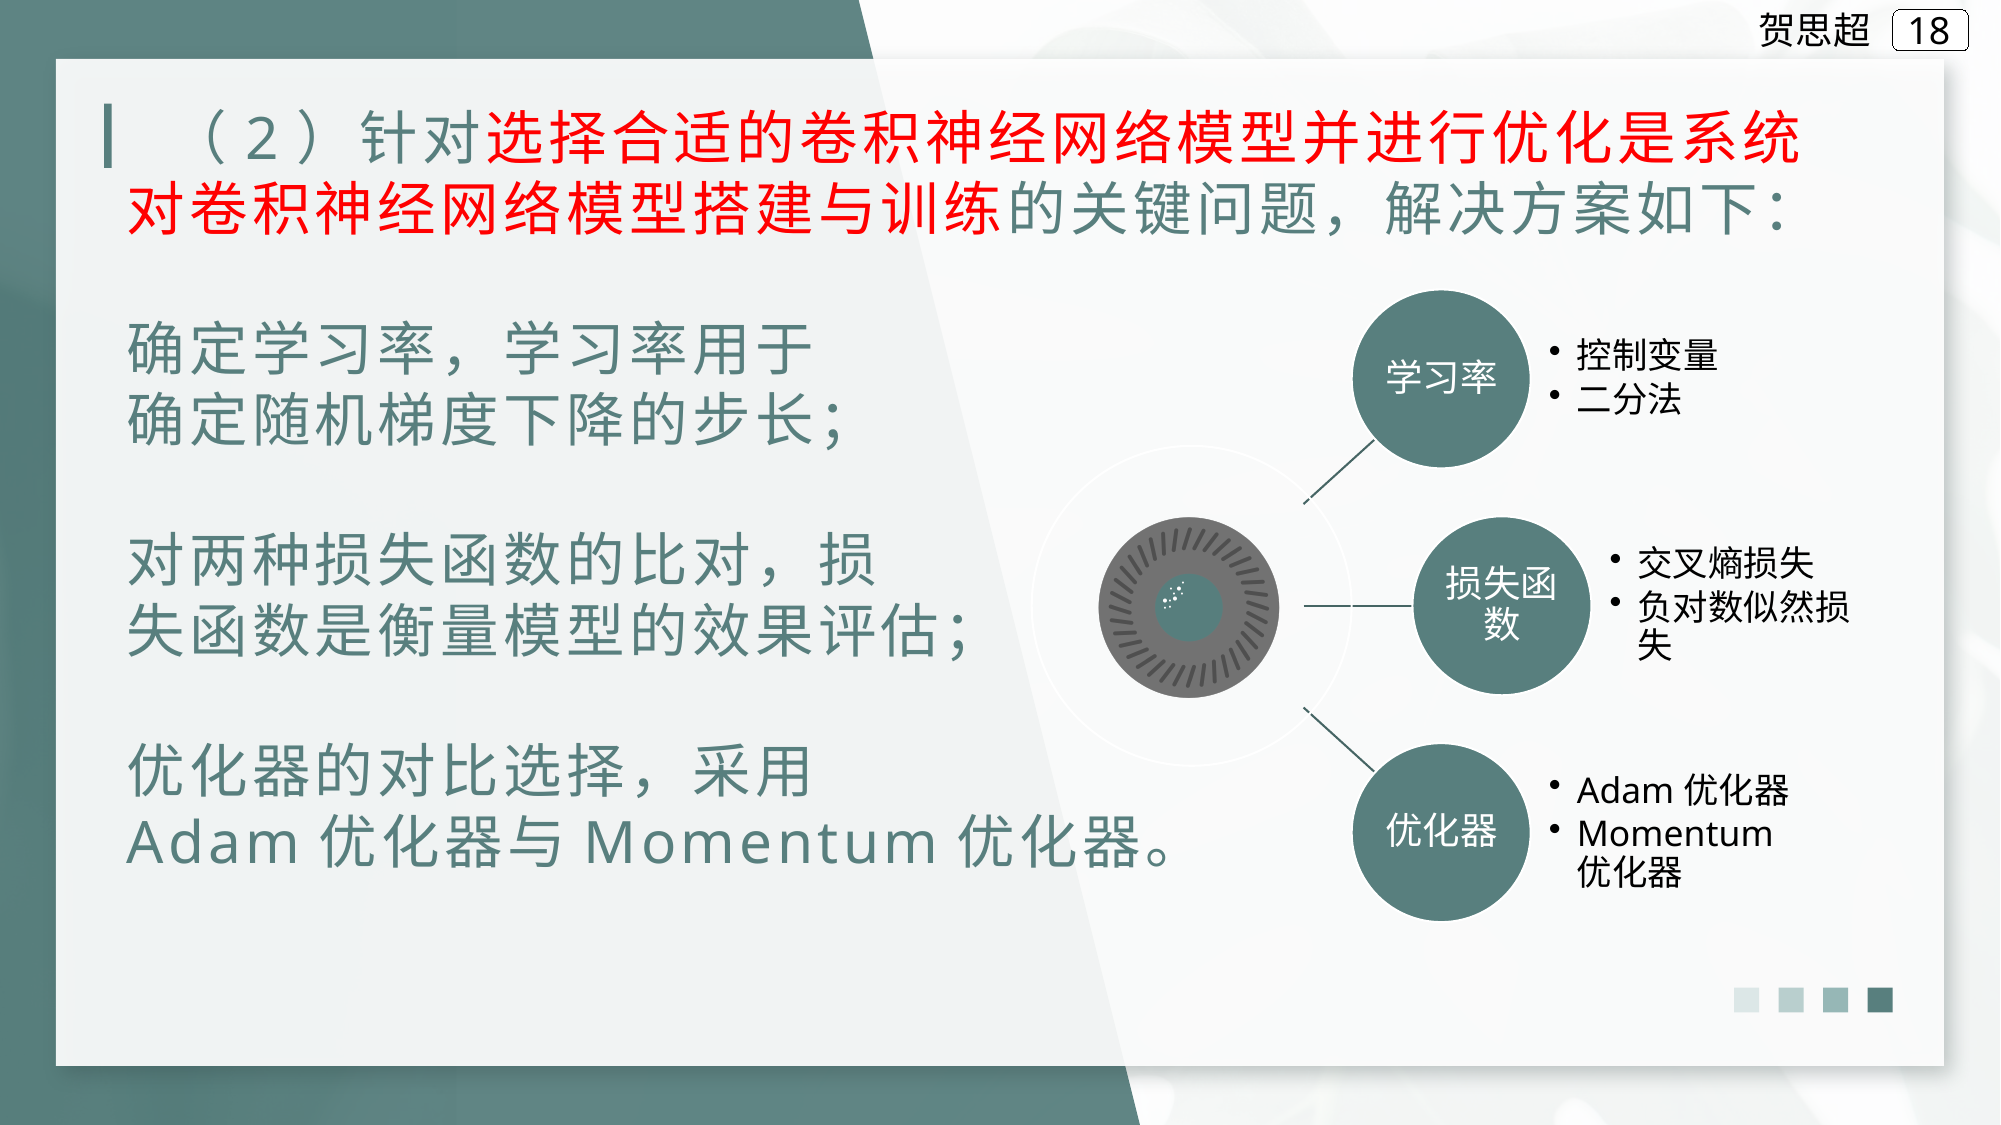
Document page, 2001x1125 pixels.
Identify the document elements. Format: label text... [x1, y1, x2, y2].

title （2）针对选择合适的卷积神经网络模型并进行优化是系统对卷积神经网络模型搭建与训练的关键问题，解决方案如下： 确定学习率，学习率用于 确定随机梯度下降的步长； 对两种损失函数的比对，损 失函数是衡量模型的效果评估； 优化器的对比选择，采用 Adam优化器与Momentum优化器。 [111, 93, 1879, 1000]
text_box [1031, 253, 1879, 959]
text_box 贺思超 [1743, 0, 1935, 60]
